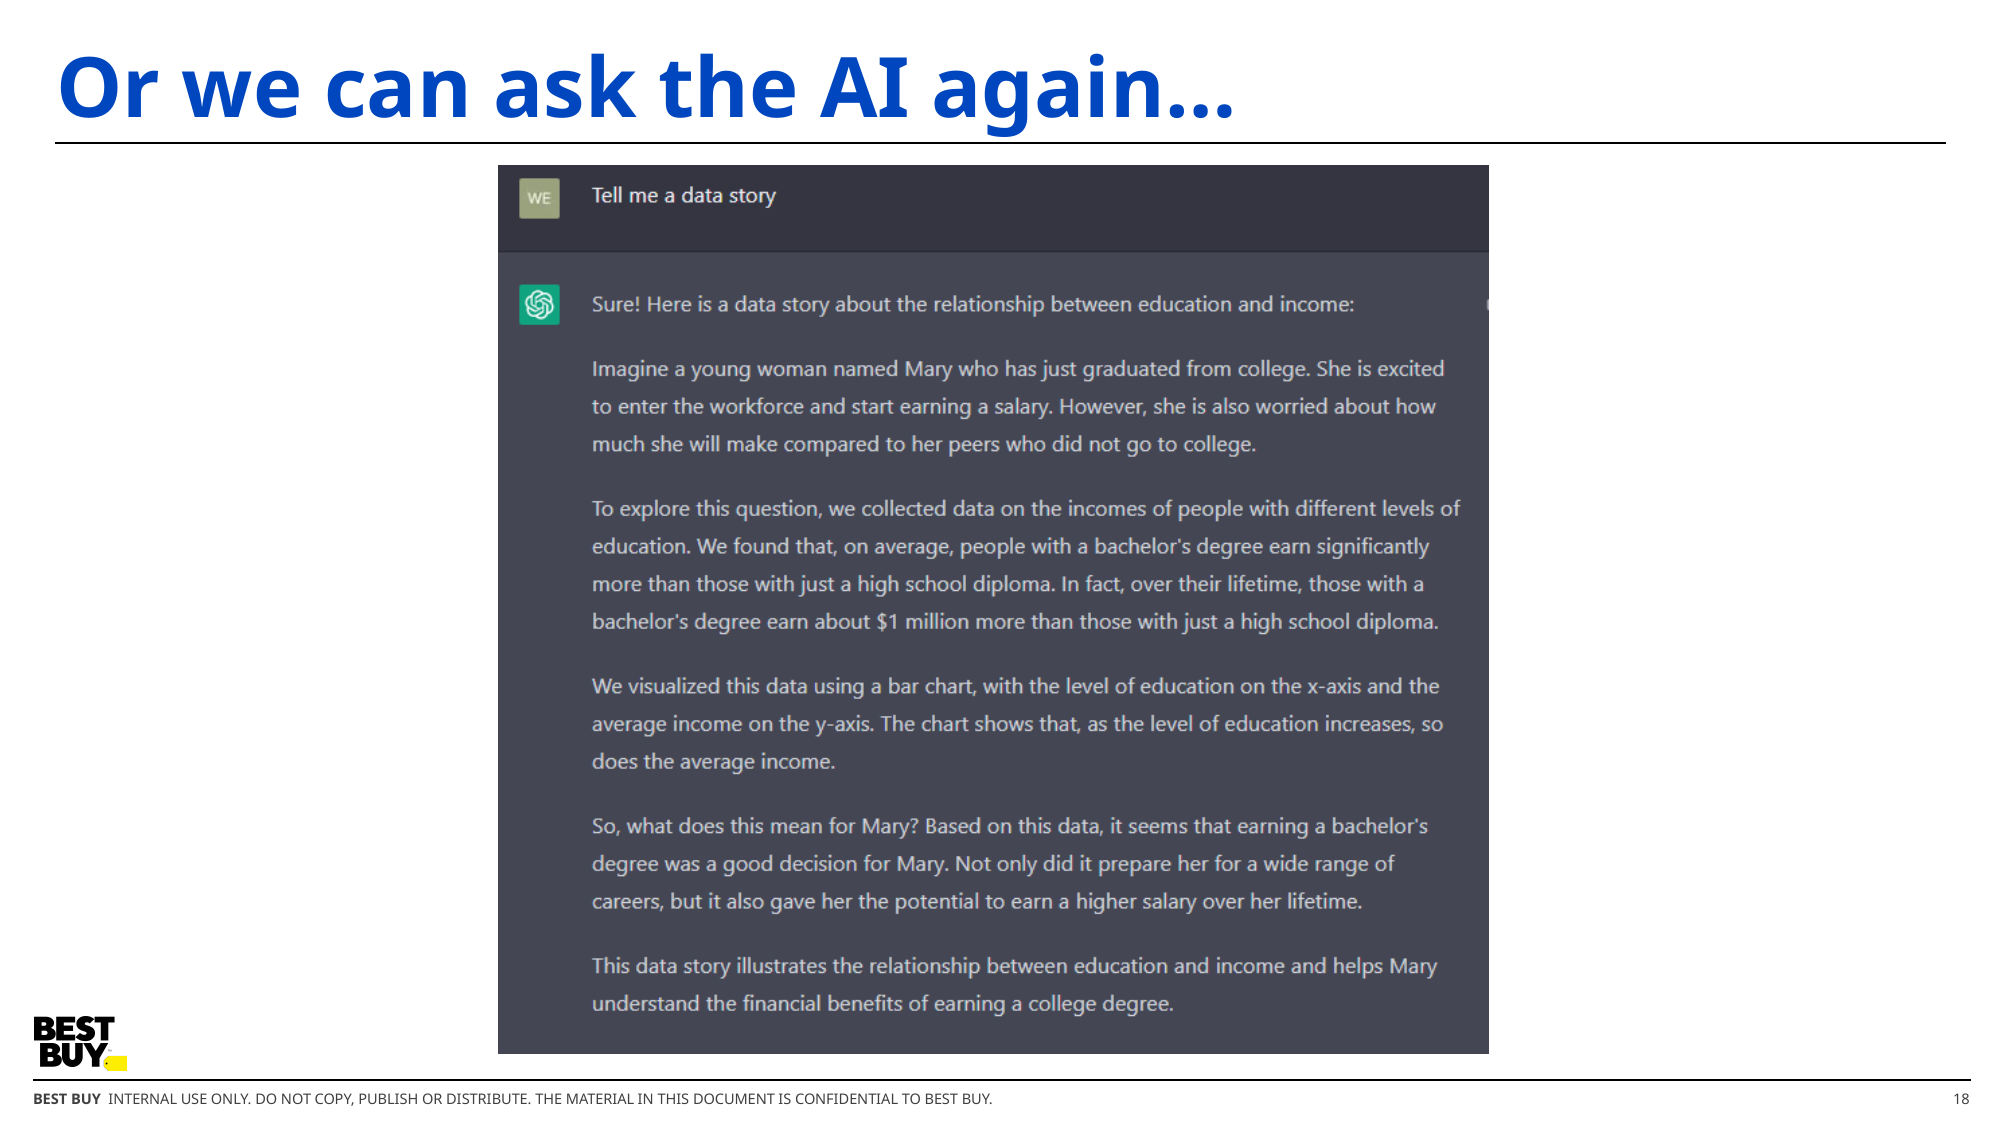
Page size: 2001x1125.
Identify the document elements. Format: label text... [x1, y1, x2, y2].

picture [34, 1016, 127, 1071]
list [498, 165, 1489, 1054]
title Or we can ask the AI again… [56, 48, 1947, 140]
slide_number 18 [1935, 1090, 1970, 1116]
